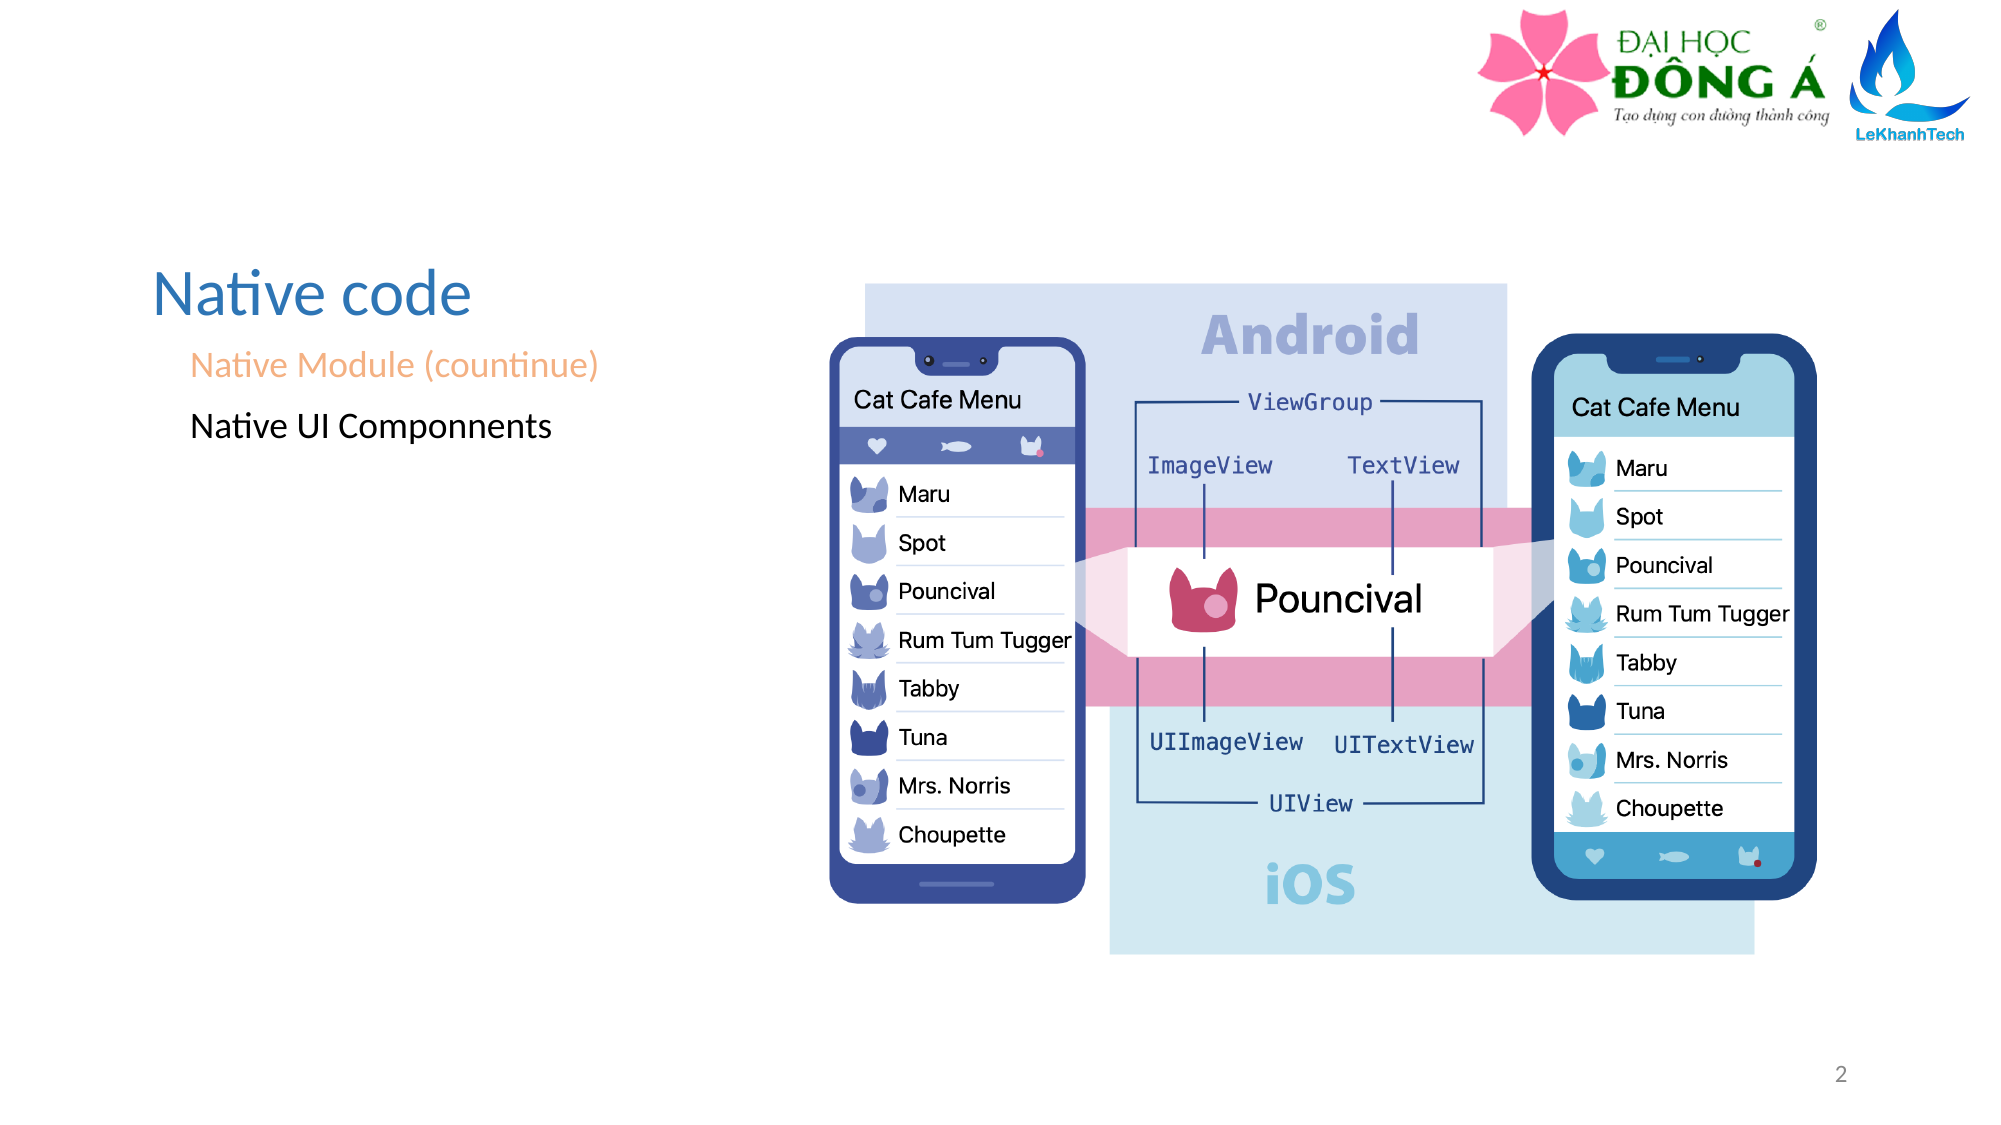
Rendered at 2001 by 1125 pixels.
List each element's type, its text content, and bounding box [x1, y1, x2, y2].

list Native Module (countinue) Native UI Componnents [137, 337, 783, 963]
slide_number 2 [1412, 1042, 1863, 1103]
title Native code [137, 75, 783, 337]
picture [1465, 5, 1980, 144]
picture [810, 276, 1834, 964]
